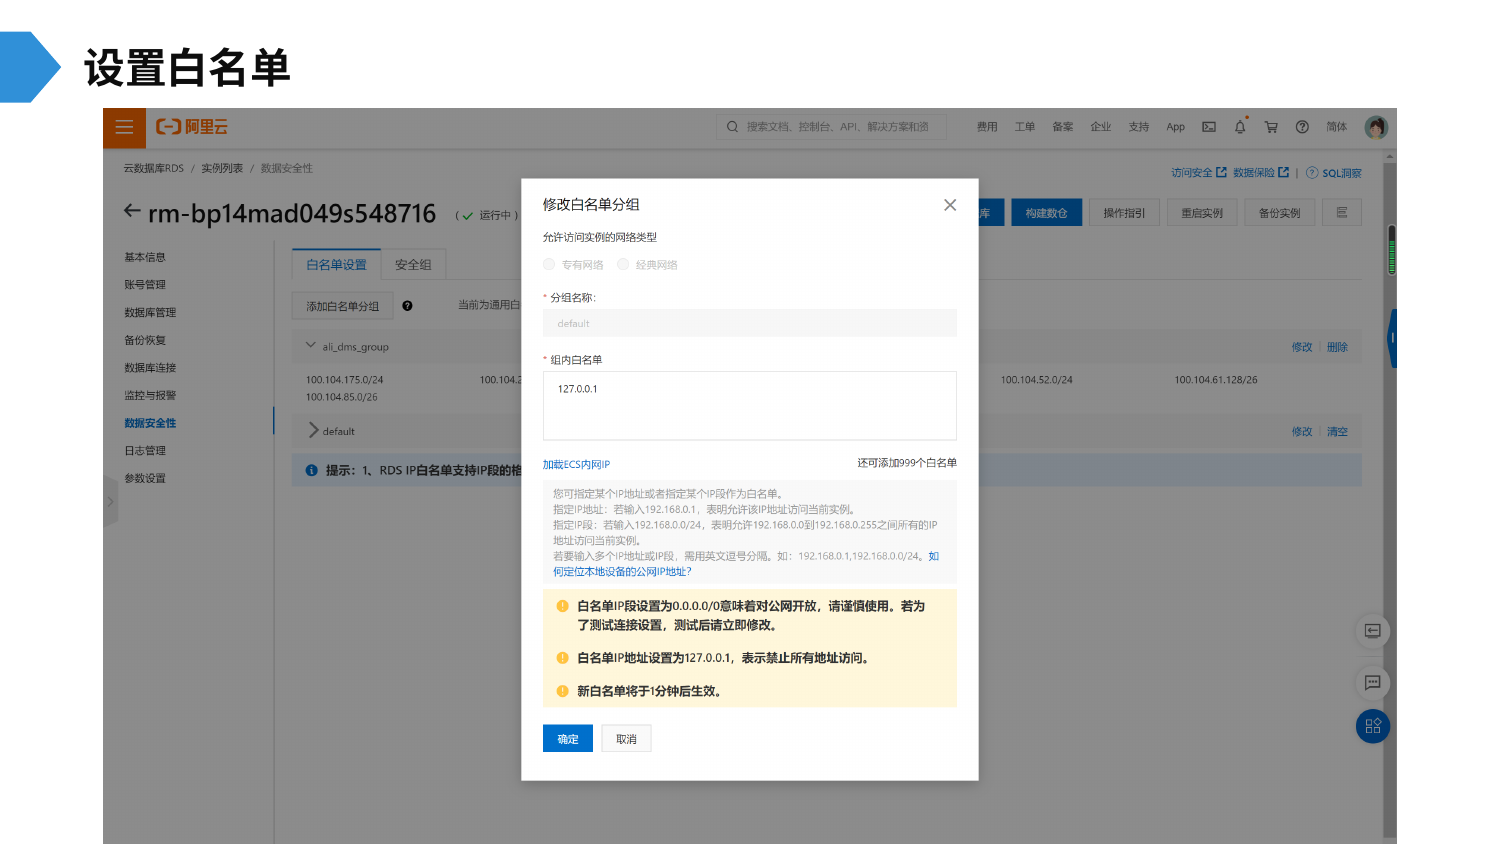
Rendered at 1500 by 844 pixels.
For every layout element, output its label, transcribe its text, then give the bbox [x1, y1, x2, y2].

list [102, 108, 1398, 844]
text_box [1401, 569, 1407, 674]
text_box 设置白名单 [68, 34, 307, 100]
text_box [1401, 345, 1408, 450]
text_box [0, 29, 63, 105]
